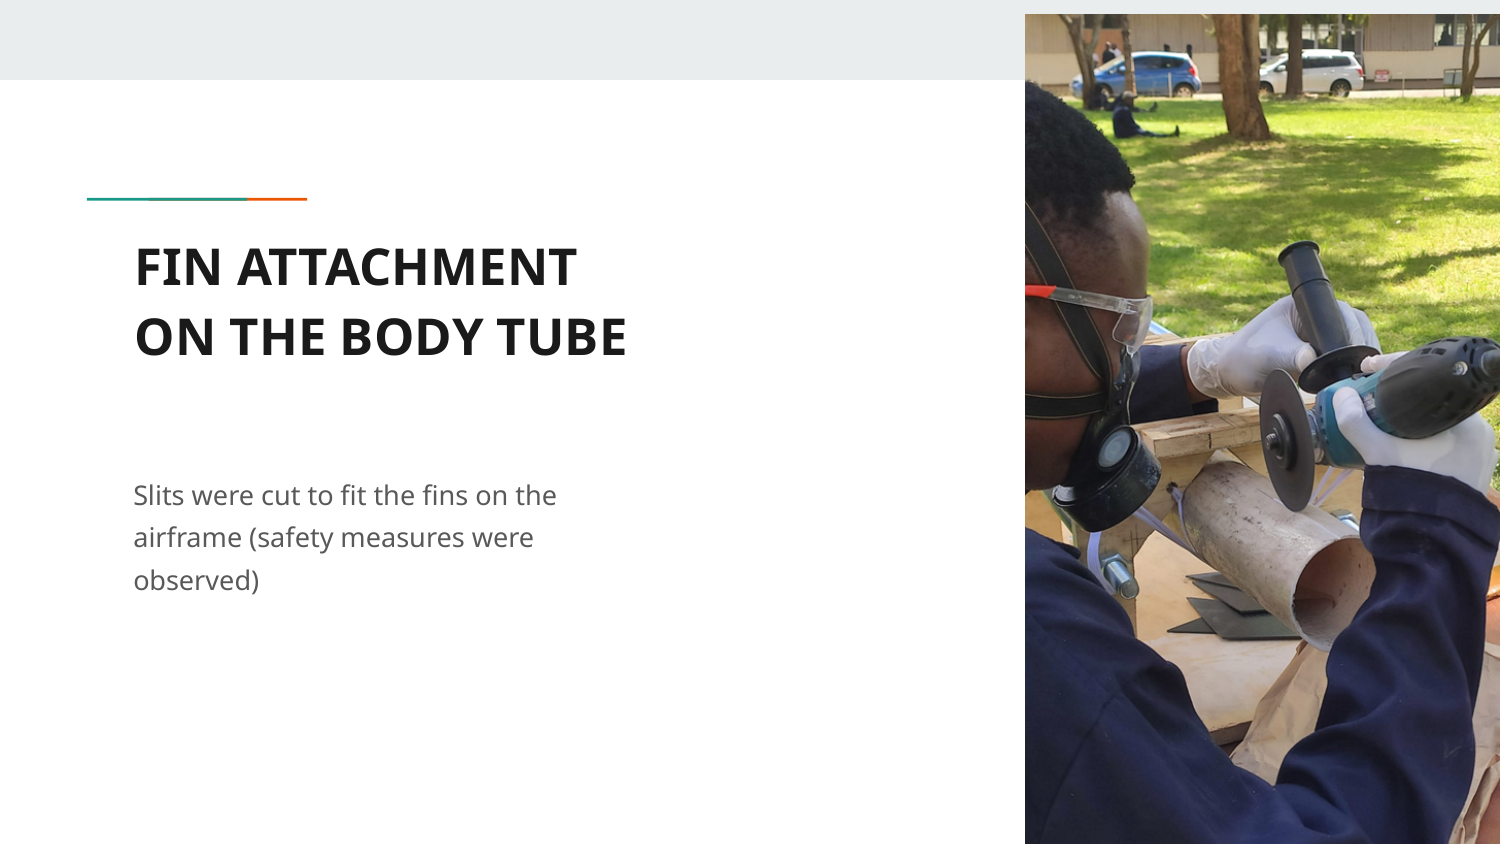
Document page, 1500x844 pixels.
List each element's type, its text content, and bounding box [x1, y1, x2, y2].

picture [1024, 14, 1500, 844]
title FIN ATTACHMENT ON THE BODY TUBE [119, 216, 662, 443]
list Slits were cut to fit the fins on the airframe (safety measures were observed) [118, 456, 660, 719]
